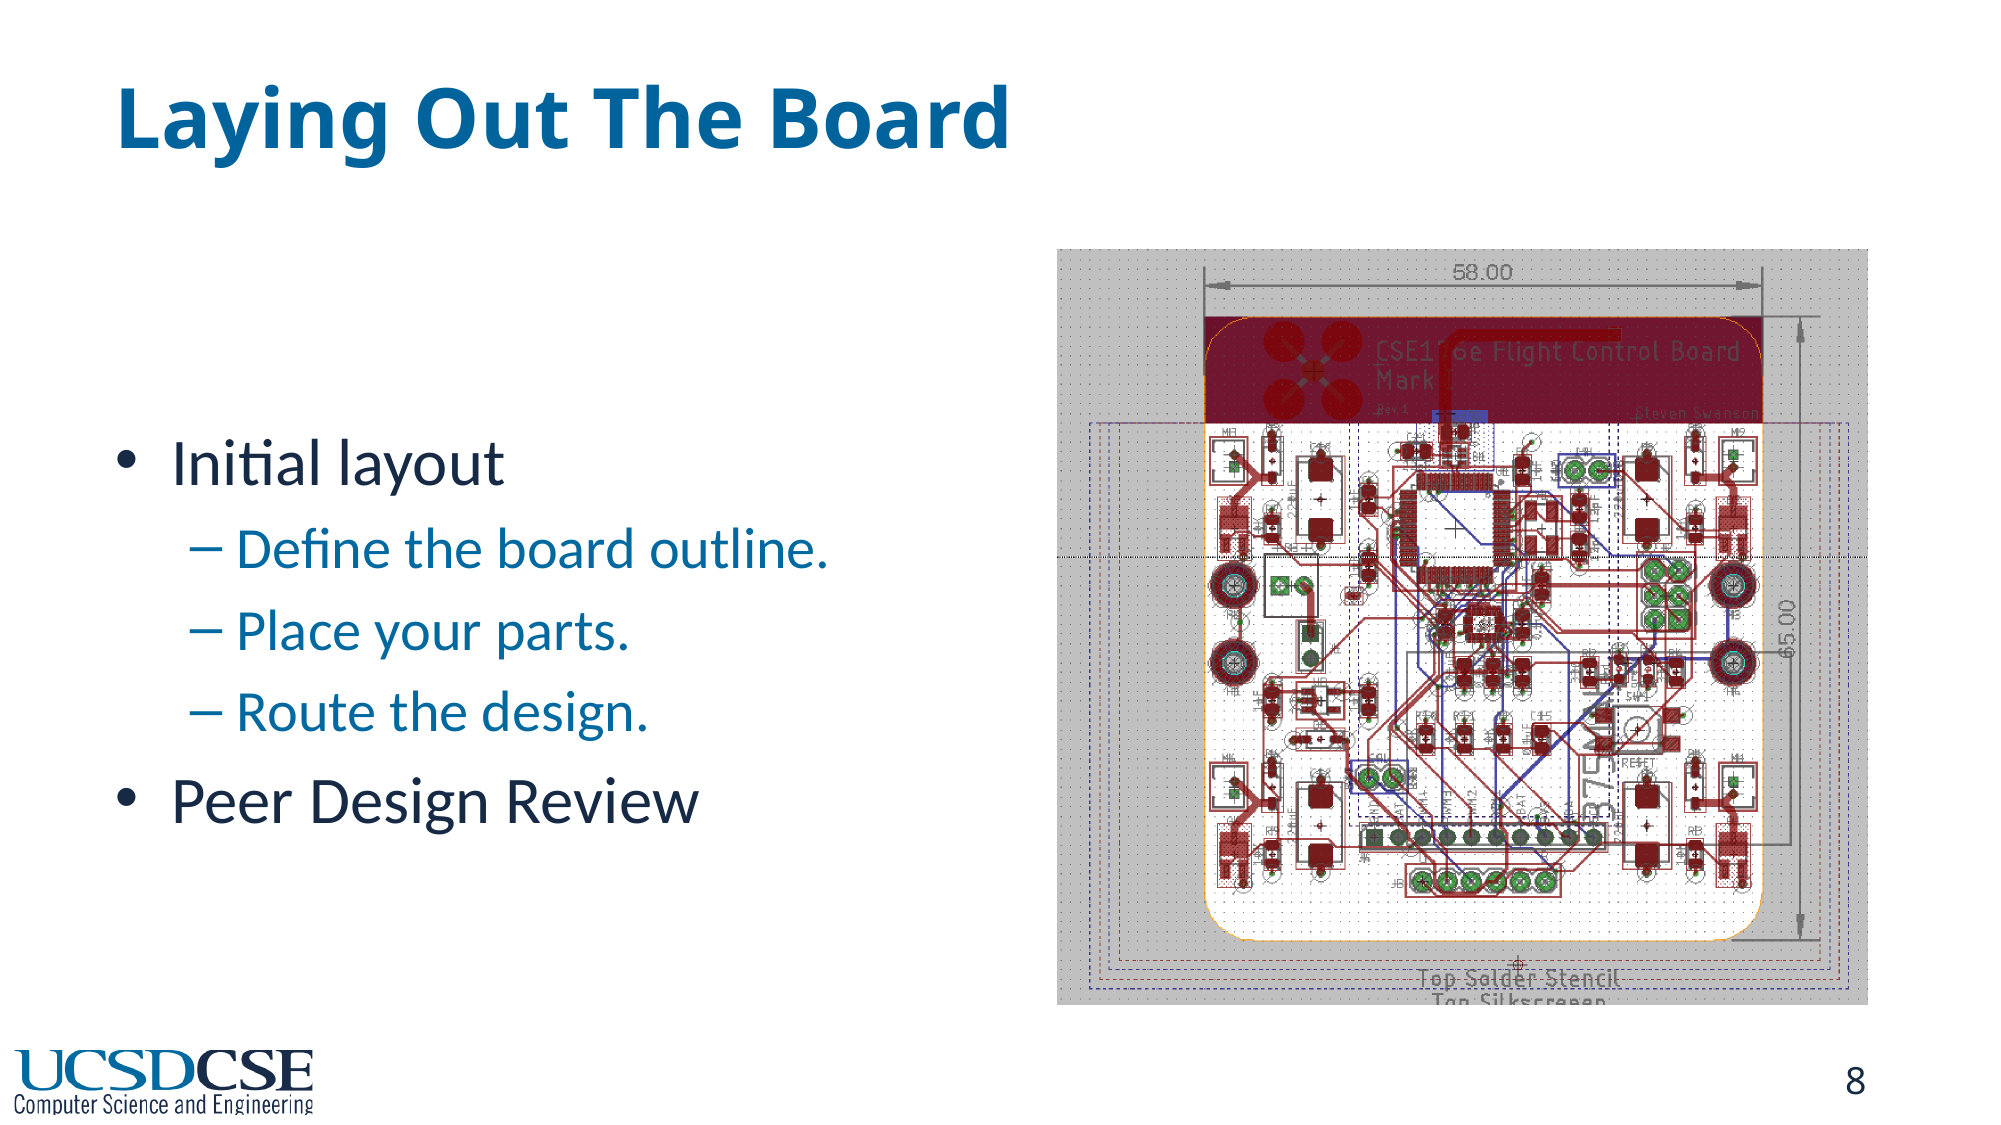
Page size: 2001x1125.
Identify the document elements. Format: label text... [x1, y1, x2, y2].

list Initial layout Define the board outline. Place your parts. Route the design. Peer Design Review [99, 249, 975, 1005]
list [1057, 249, 1868, 1006]
title Laying Out The Board [99, 9, 1900, 222]
